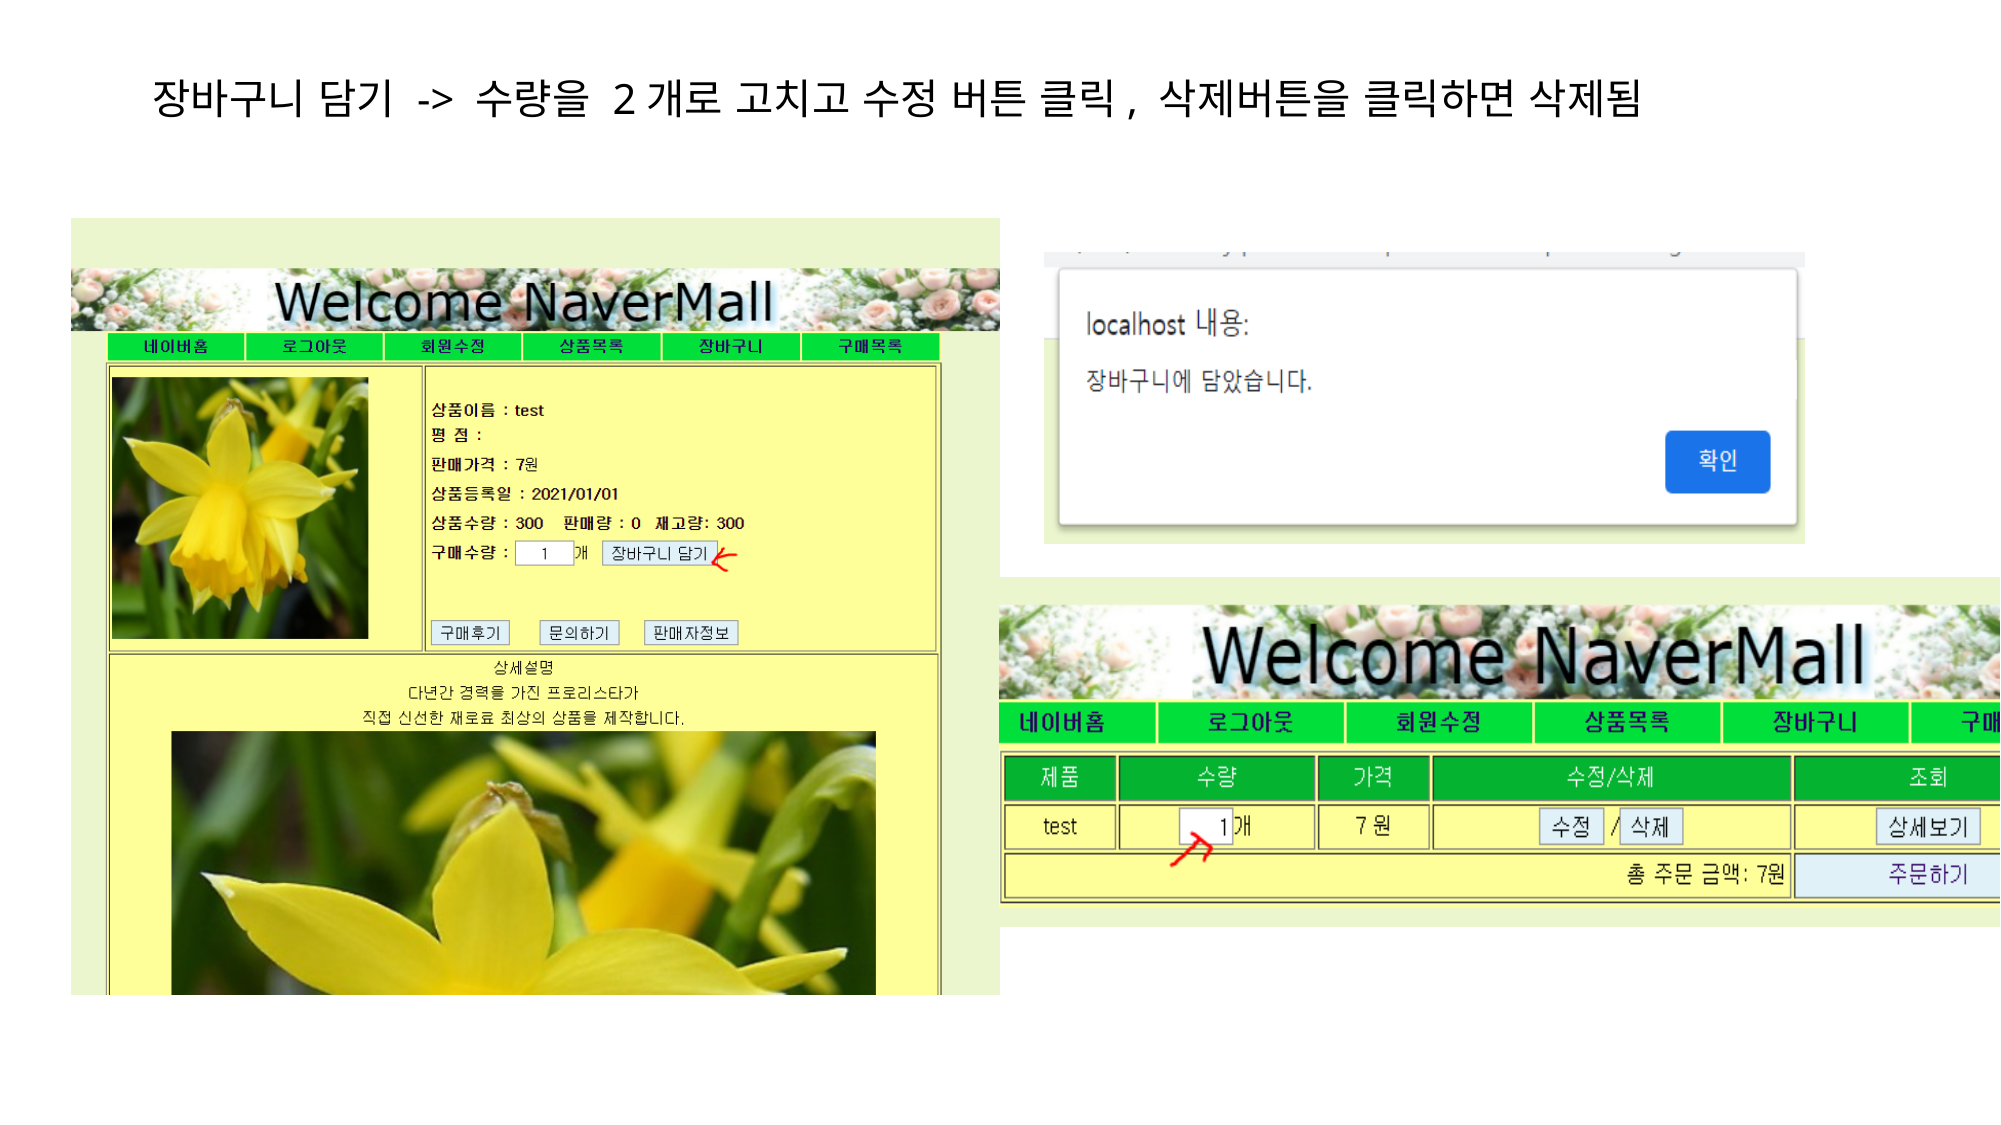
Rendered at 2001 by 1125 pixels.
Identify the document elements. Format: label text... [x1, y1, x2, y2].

title 장바구니 담기 -> 수량을 2개로 고치고 수정 버튼 클릭, 삭제버튼을 클릭하면 삭제됨 [137, 59, 1863, 143]
picture [1044, 252, 1805, 544]
picture [71, 218, 2000, 995]
